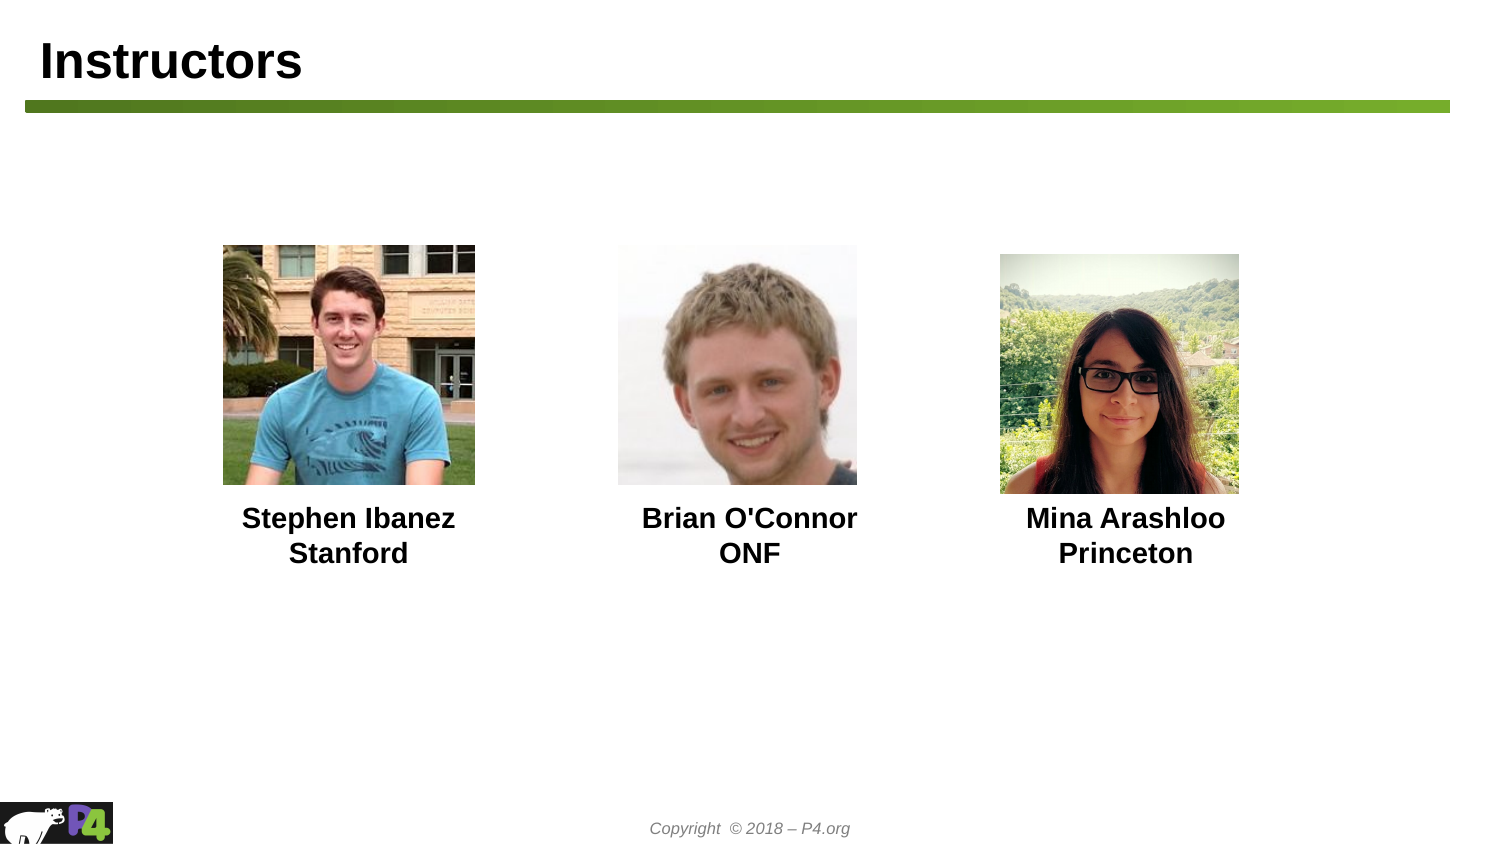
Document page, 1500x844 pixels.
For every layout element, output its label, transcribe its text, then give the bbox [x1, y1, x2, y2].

picture [999, 254, 1240, 494]
picture [222, 245, 476, 485]
text_box Stephen Ibanez Stanford [223, 492, 475, 598]
text_box Mina Arashloo Princeton [1000, 484, 1252, 598]
title Instructors [24, 20, 1450, 100]
picture [0, 802, 113, 844]
picture [617, 245, 857, 485]
text_box Brian O'Connor ONF [624, 484, 876, 598]
